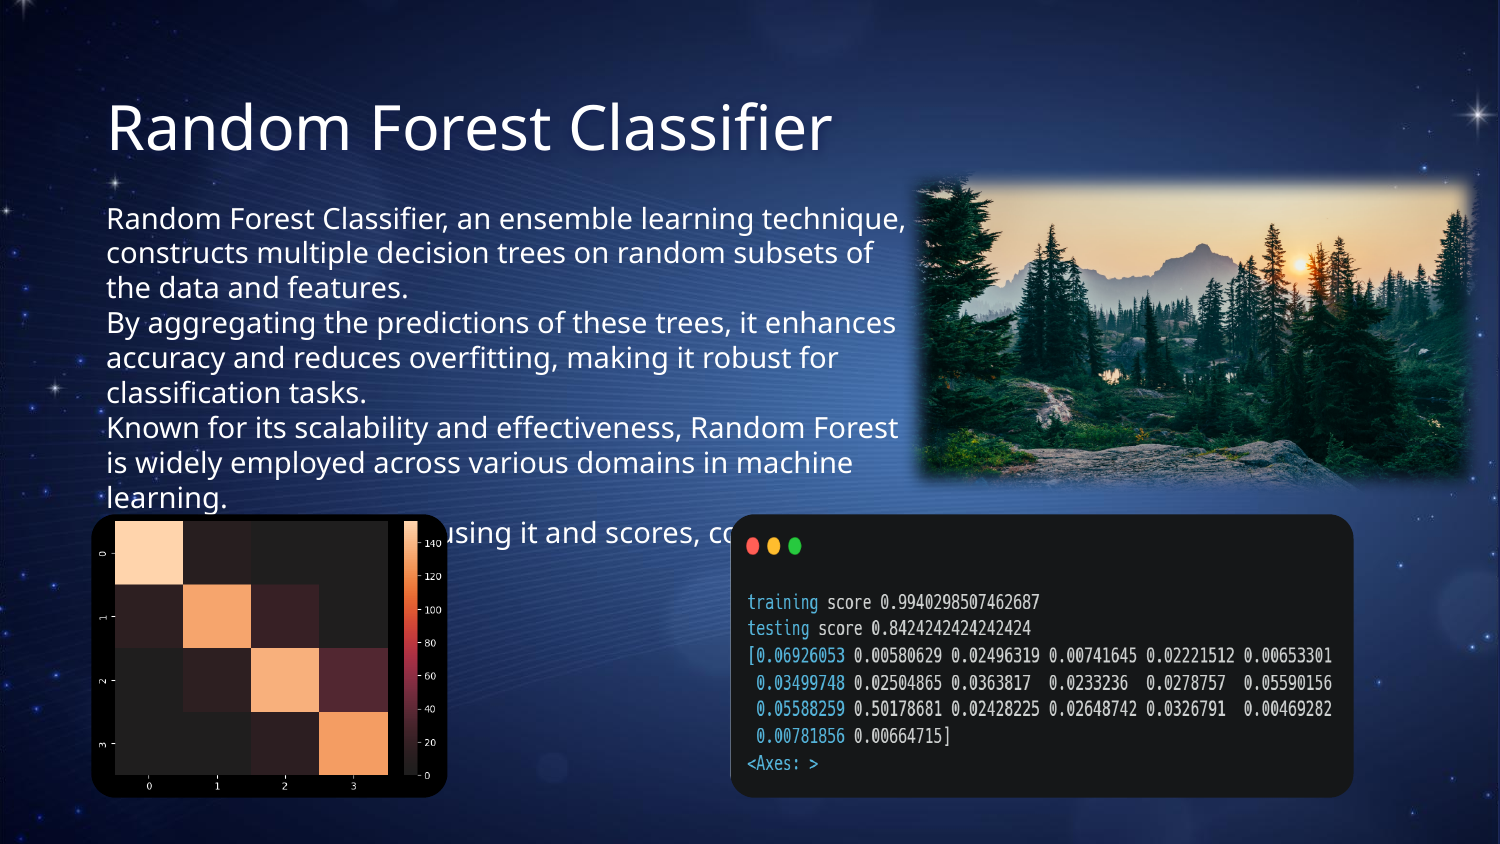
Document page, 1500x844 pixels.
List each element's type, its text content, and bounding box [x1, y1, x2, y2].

picture [0, 0, 1499, 844]
list Random Forest Classifier, an ensemble learning technique, constructs multiple decision trees on random subsets of the data and features. By aggregating the predictions of these trees, it enhances accuracy and reduces overfitting, making it robust for classification tasks. Known for its scalability and effectiveness, Random Forest is widely employed across various domains in machine learning. Here were my result using it and scores, confusion matrix: [91, 184, 894, 360]
title Random Forest Classifier [91, 72, 861, 167]
